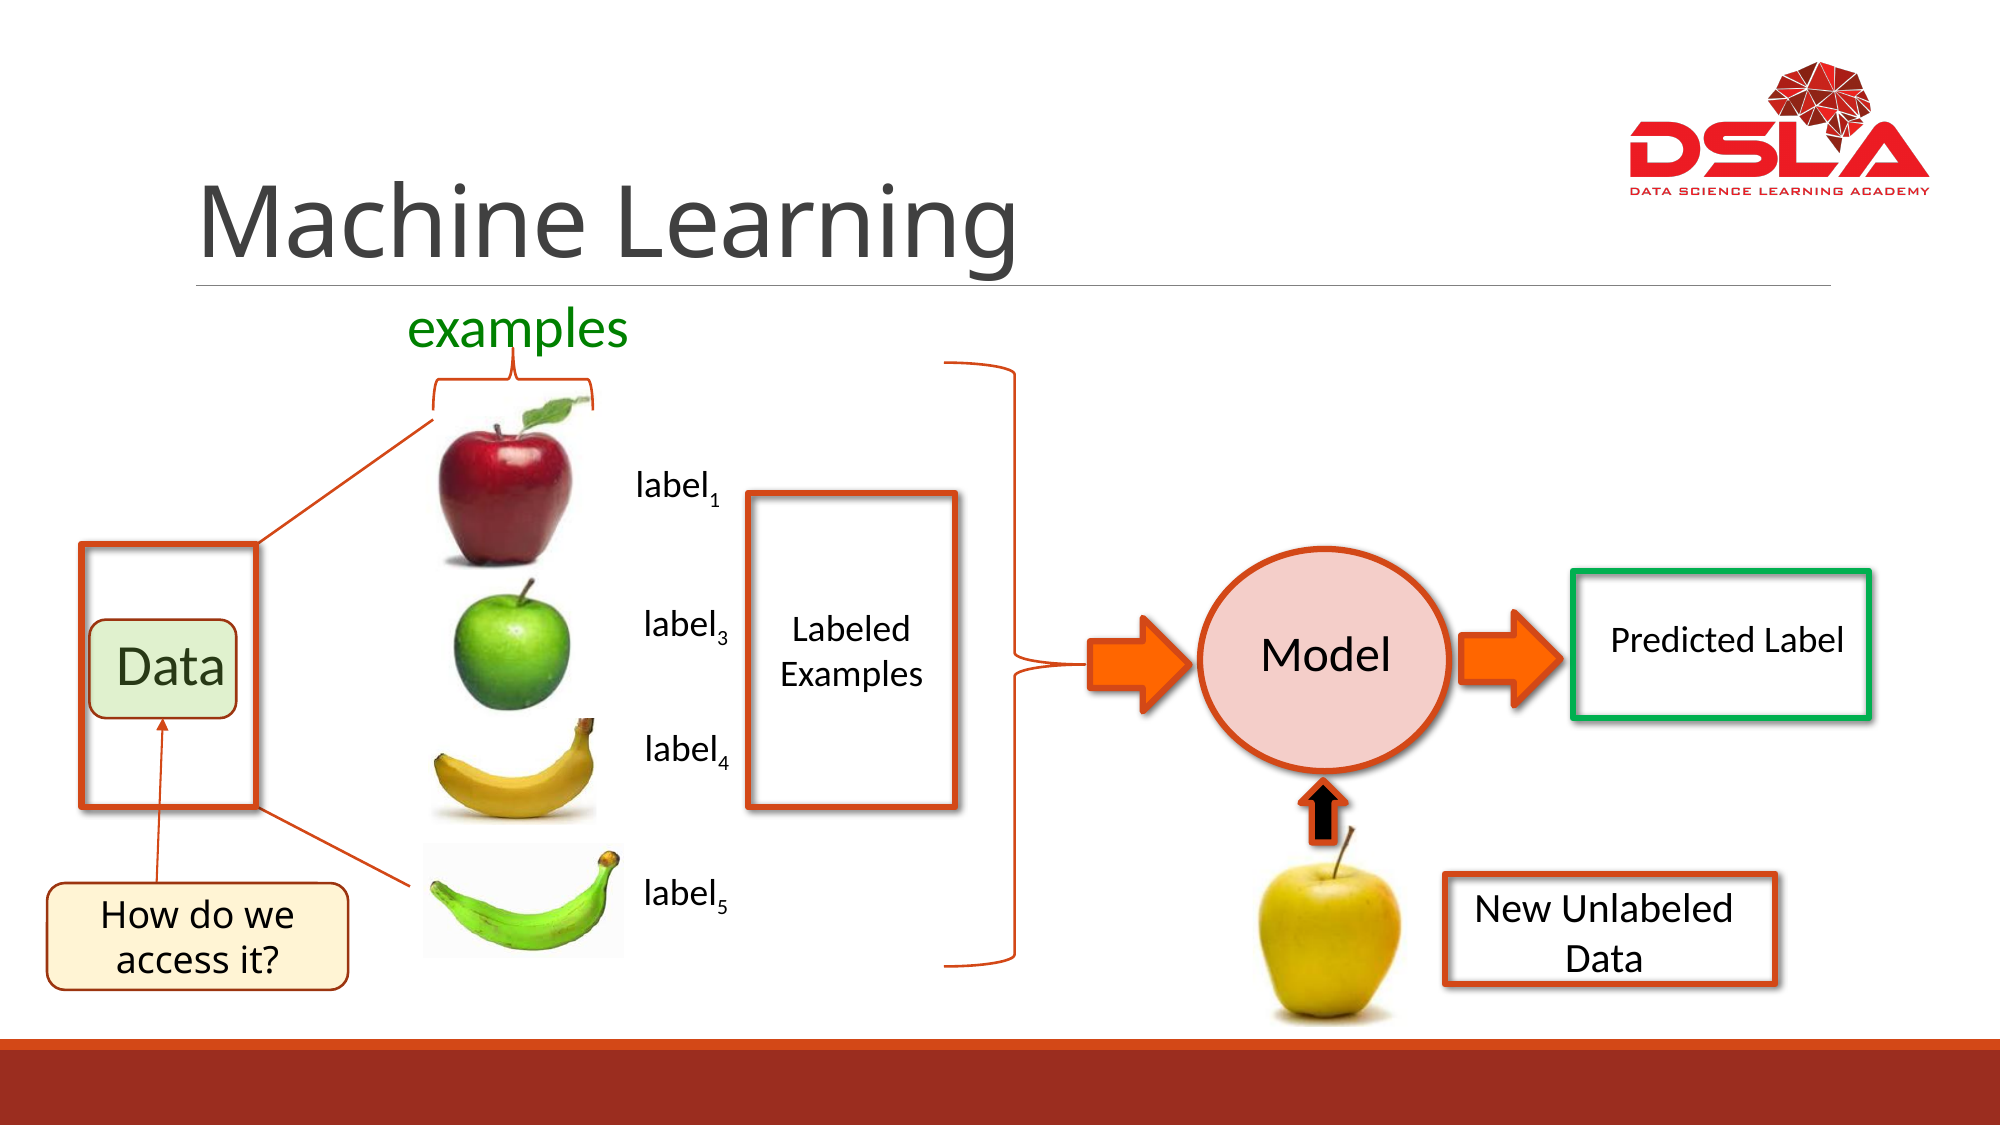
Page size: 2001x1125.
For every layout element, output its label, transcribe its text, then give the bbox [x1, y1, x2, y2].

text_box [943, 361, 1086, 968]
text_box [747, 492, 943, 596]
picture [418, 389, 608, 826]
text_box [257, 419, 434, 545]
picture [1233, 824, 1416, 1028]
title Machine Learning [180, 47, 1830, 285]
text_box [156, 717, 164, 884]
text_box How do we access it? [45, 881, 350, 992]
picture [1605, 16, 1973, 242]
text_box [747, 702, 943, 808]
text_box [433, 367, 593, 386]
text_box [80, 543, 257, 808]
text_box [1089, 616, 1191, 713]
text_box [1572, 570, 1870, 719]
text_box [1299, 779, 1347, 822]
text_box label4 [629, 716, 745, 783]
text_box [257, 806, 411, 887]
text_box label5 [631, 860, 743, 926]
text_box [1198, 547, 1451, 773]
text_box Labeled Examples [713, 596, 990, 702]
text_box [88, 618, 238, 720]
text_box label1 [620, 453, 736, 519]
text_box examples [392, 281, 645, 367]
text_box New Unlabeled Data [1439, 873, 1443, 989]
text_box Model [1245, 613, 1407, 689]
text_box label3 [628, 591, 743, 657]
text_box [1460, 610, 1562, 707]
text_box Predicted Label [1595, 608, 1869, 668]
picture [422, 843, 624, 959]
text_box [1444, 873, 1776, 985]
